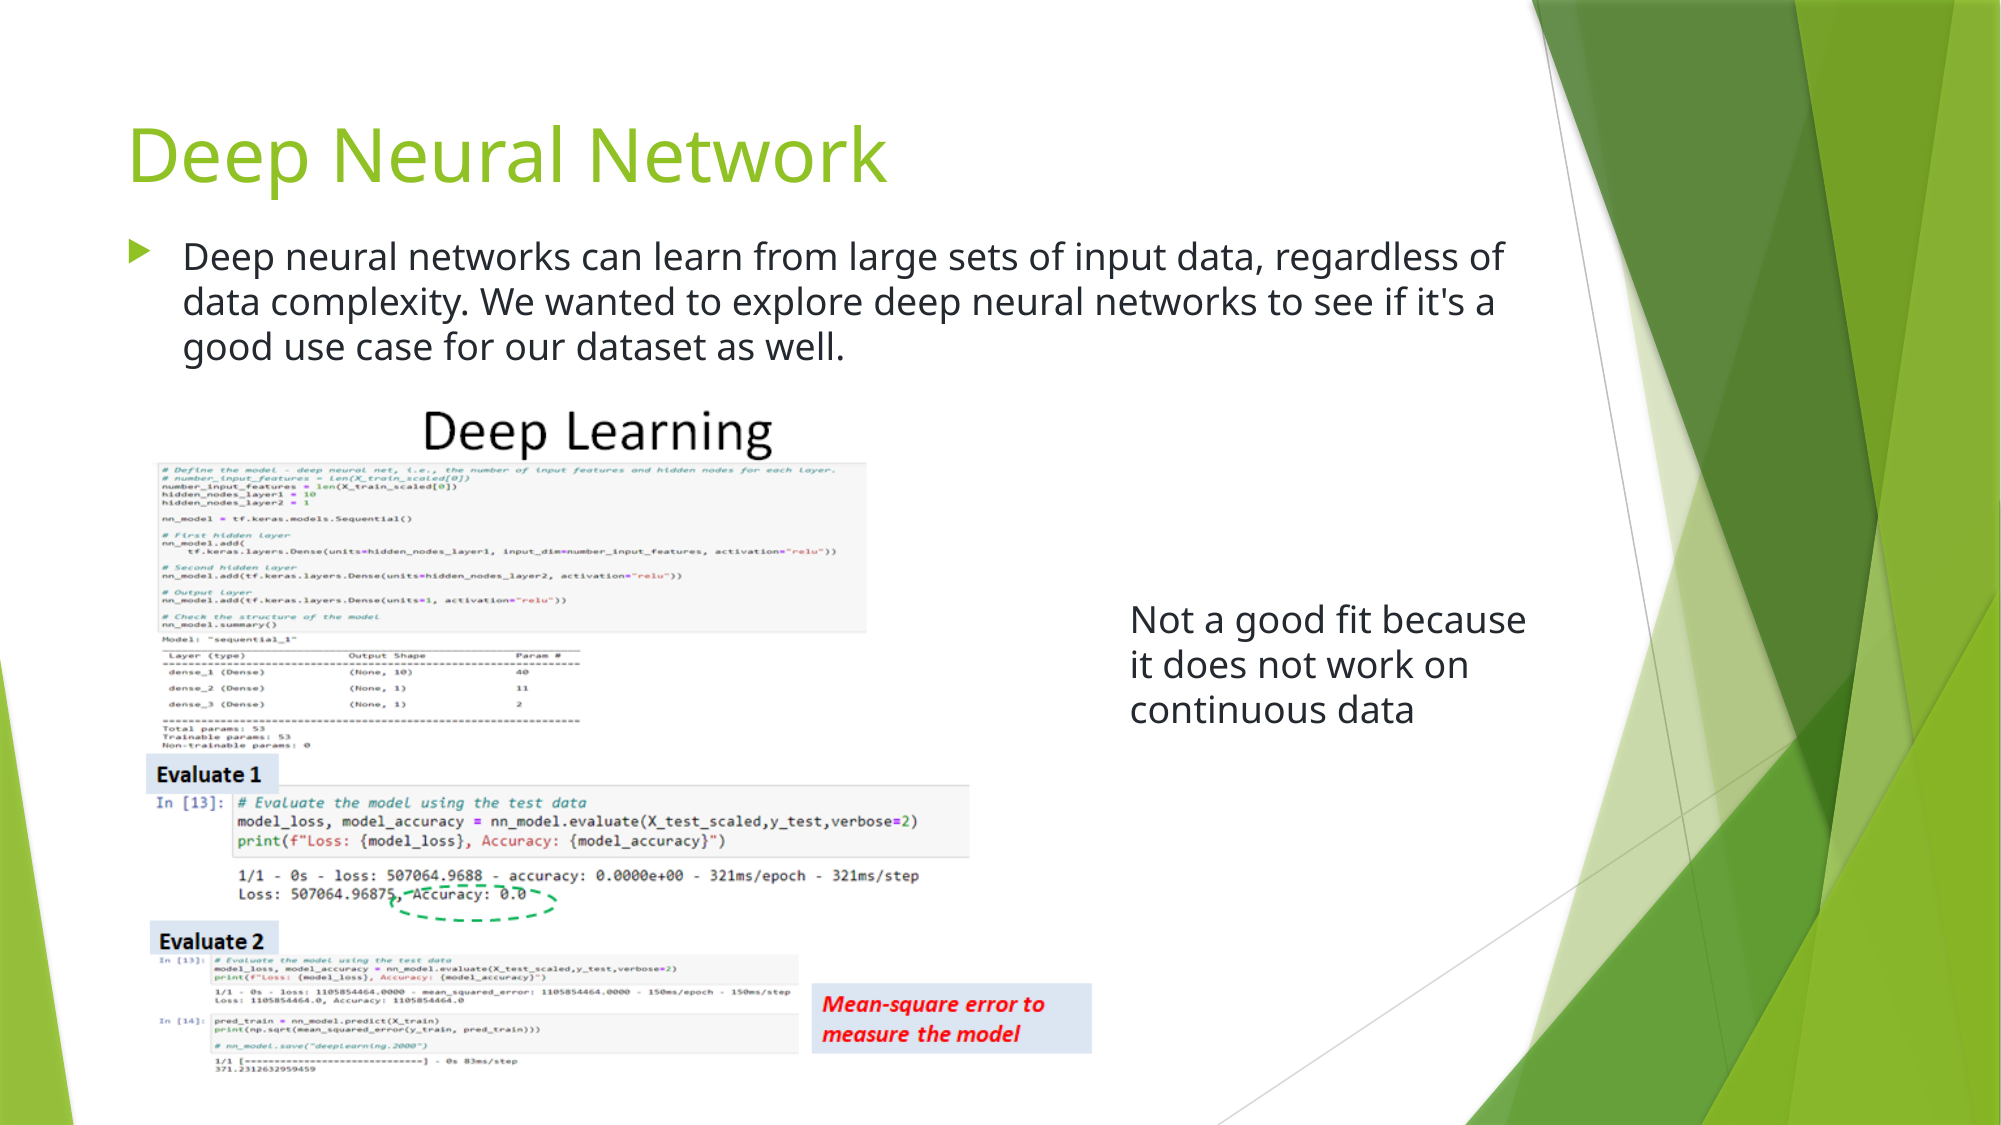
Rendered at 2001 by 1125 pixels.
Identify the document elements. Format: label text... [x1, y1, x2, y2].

text_box Not a good fit because it does not work on continuous data [1143, 588, 1552, 739]
list Deep neural networks can learn from large sets of input data, regardless of data complexity. We wanted to explore deep neural networks to see if it's a good use case for our dataset as well. [111, 225, 1522, 385]
picture [110, 391, 1139, 1089]
title Deep Neural Network [111, 99, 1522, 225]
